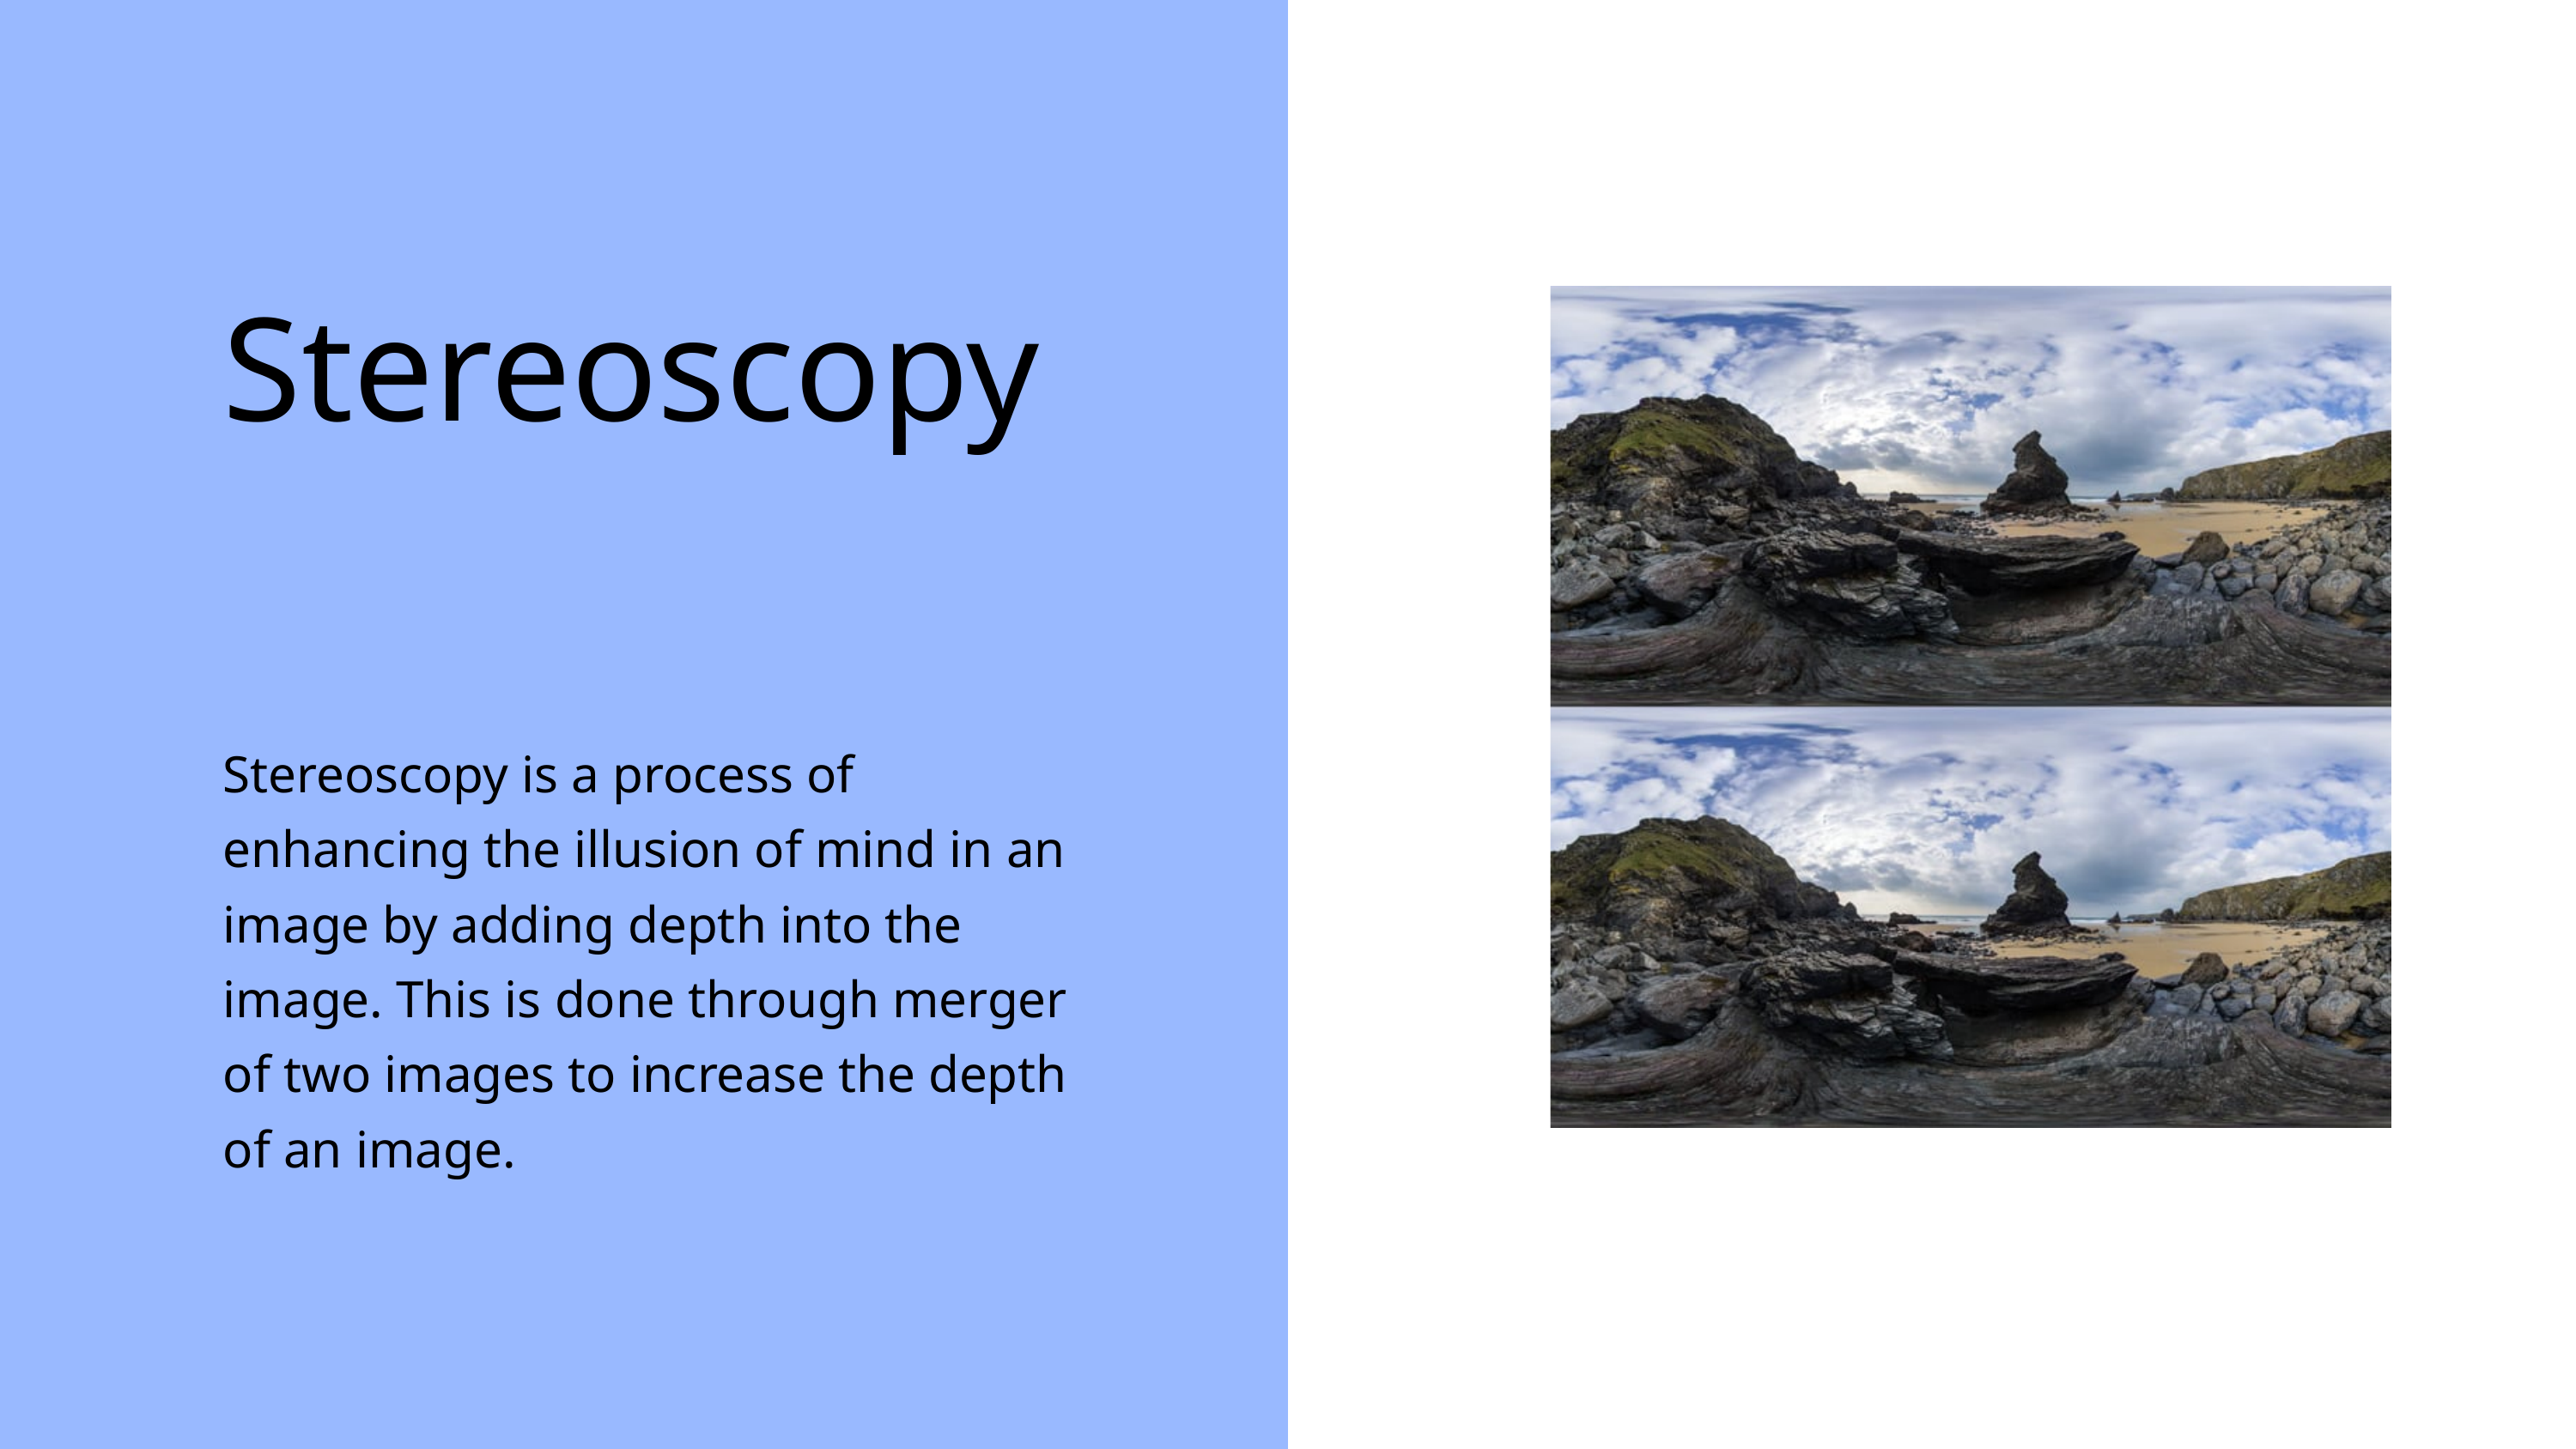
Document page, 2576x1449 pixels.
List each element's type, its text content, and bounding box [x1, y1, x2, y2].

text_box Stereoscopy is a process of enhancing the illusion of mind in an image by adding depth into the image. This is done through merger of two images to increase the depth of an image. [222, 727, 1085, 1179]
text_box Stereoscopy [222, 305, 1085, 451]
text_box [1287, 0, 2576, 1449]
